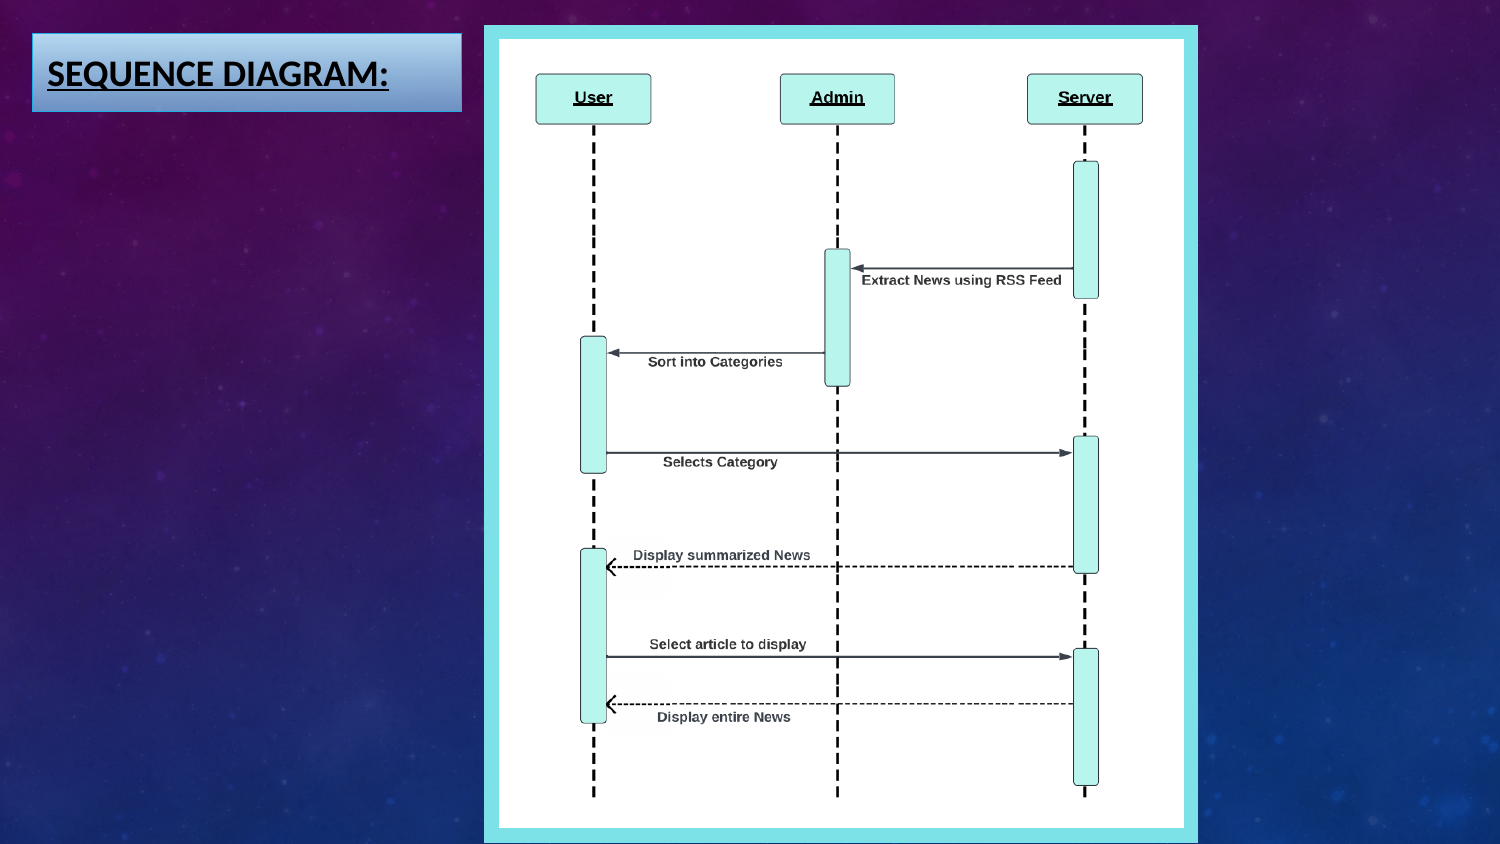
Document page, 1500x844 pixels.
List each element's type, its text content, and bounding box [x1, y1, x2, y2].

title sequence DIAGRAM: [32, 33, 462, 112]
picture [0, 0, 1500, 844]
